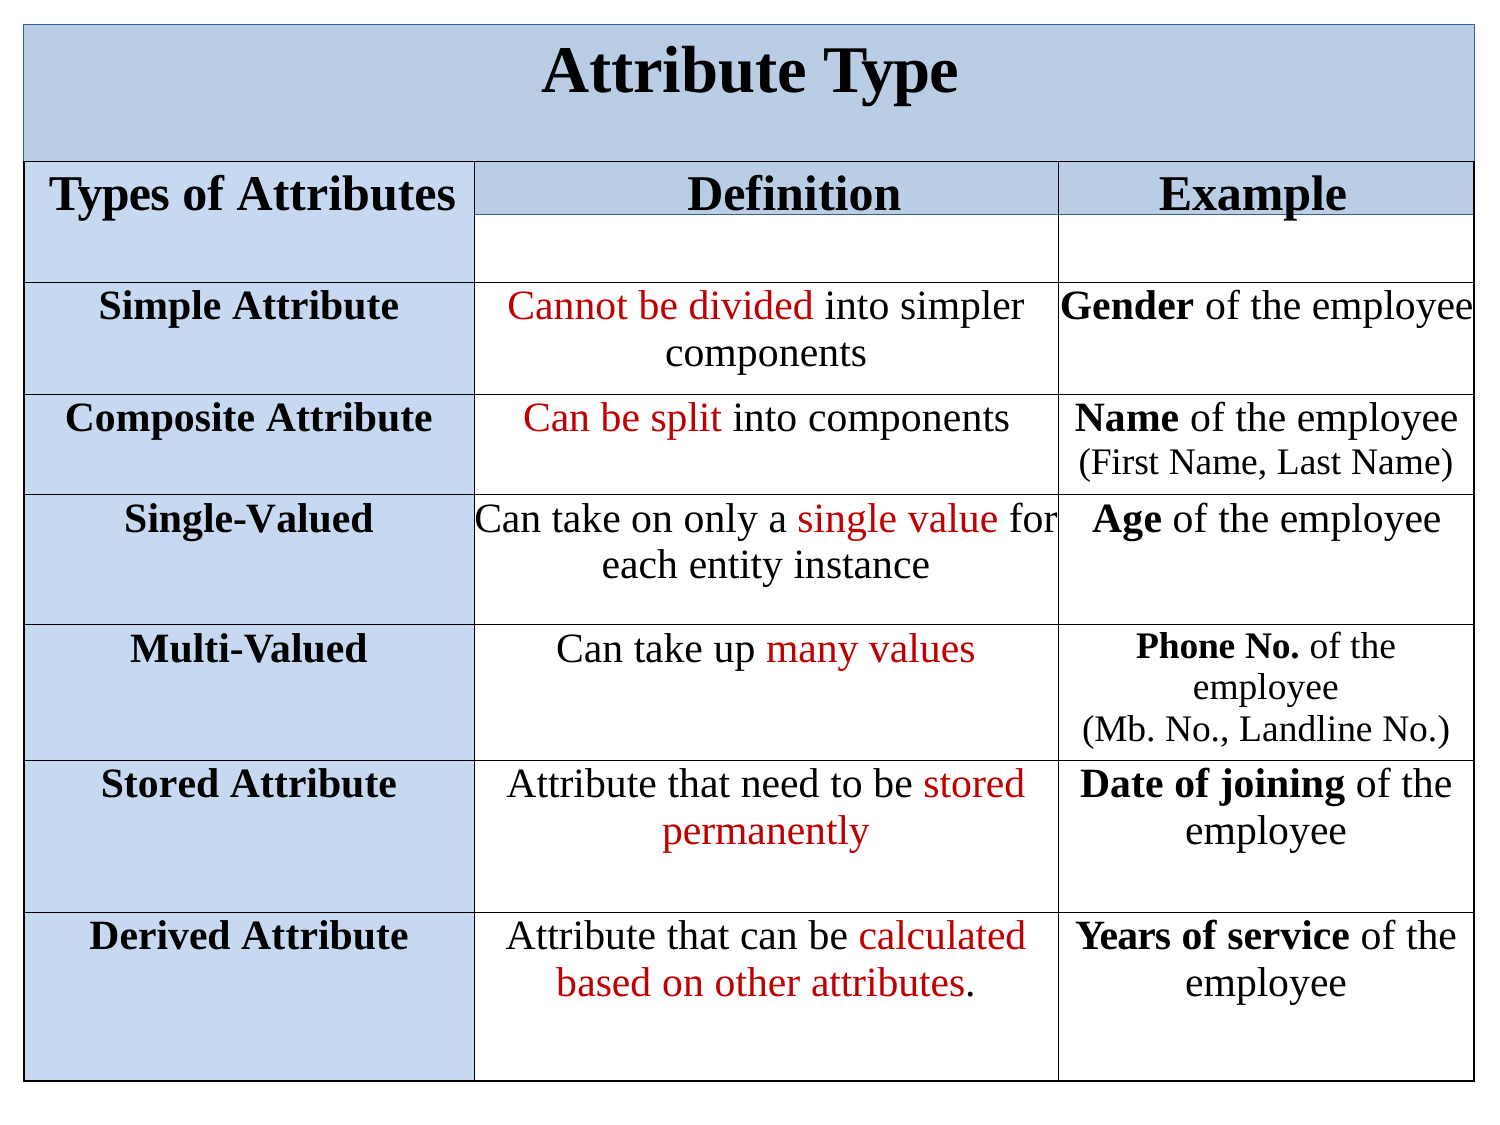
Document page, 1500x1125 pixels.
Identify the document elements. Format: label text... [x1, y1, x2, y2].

table_cell Gender of the employee [1059, 283, 1473, 394]
table_header Definition [475, 162, 1058, 282]
table_cell Stored Attribute [25, 761, 474, 912]
table_cell Years of service of the employee [1059, 913, 1473, 1080]
table_cell Date of joining of the employee [1059, 761, 1473, 912]
table_header Types of Attributes [25, 162, 474, 282]
table_cell Phone No. of the employee (Mb. No., Landline No.) [1059, 625, 1473, 760]
picture [593, 405, 907, 719]
table_cell Single-Valued [25, 495, 474, 624]
table_header Example [1059, 162, 1473, 282]
table_cell Can take on only a single value for each entity instance [475, 495, 588, 624]
table_cell Age of the employee [1059, 495, 1473, 624]
table_cell Can take on only a single value for each entity instance [910, 495, 1058, 624]
table_cell Cannot be divided into simpler components [475, 283, 1058, 394]
table_cell Name of the employee (First Name, Last Name) [1059, 395, 1473, 494]
table_cell Derived Attribute [25, 913, 474, 1080]
table_cell Simple Attribute [25, 283, 474, 394]
title Attribute Type [23, 24, 1475, 161]
table_cell Can be split into components [475, 395, 1058, 494]
table_cell Multi-Valued [25, 625, 474, 760]
table_cell Attribute that need to be stored permanently [475, 761, 1058, 912]
table_cell Composite Attribute [25, 395, 474, 494]
table_cell Can take up many values [475, 625, 1058, 760]
table_cell Attribute that can be calculated based on other attributes. [475, 913, 1058, 1080]
